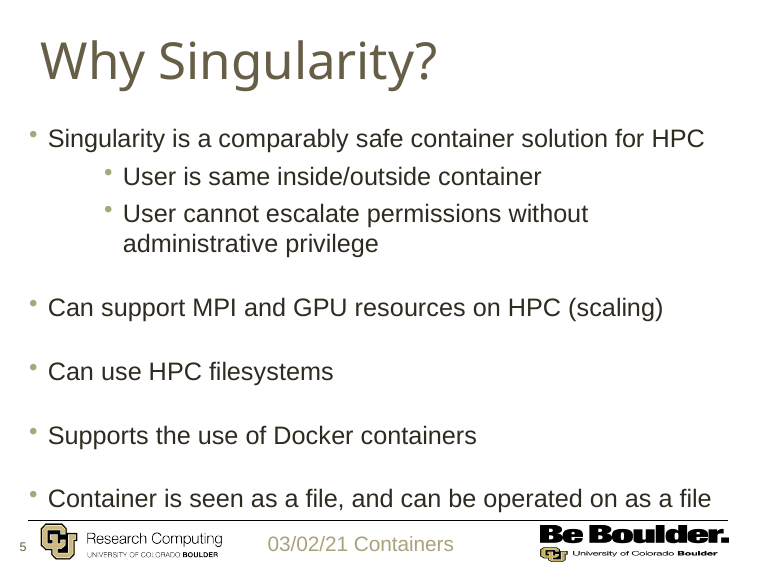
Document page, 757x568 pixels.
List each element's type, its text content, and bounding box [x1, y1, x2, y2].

picture [540, 525, 729, 562]
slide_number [265, 530, 489, 556]
title Why Singularity? [40, 28, 654, 90]
slide_number 5 [15, 539, 35, 562]
text_box Singularity is a comparably safe container solution for HPC User is same inside/outside container User cannot escalate permissions without administrative privilege Can support MPI and GPU resources on HPC (scaling) Can use HPC filesystems Supports the use of Docker containers Container is seen as a file, and can be operated on as a file [28, 115, 716, 513]
picture [40, 523, 222, 560]
